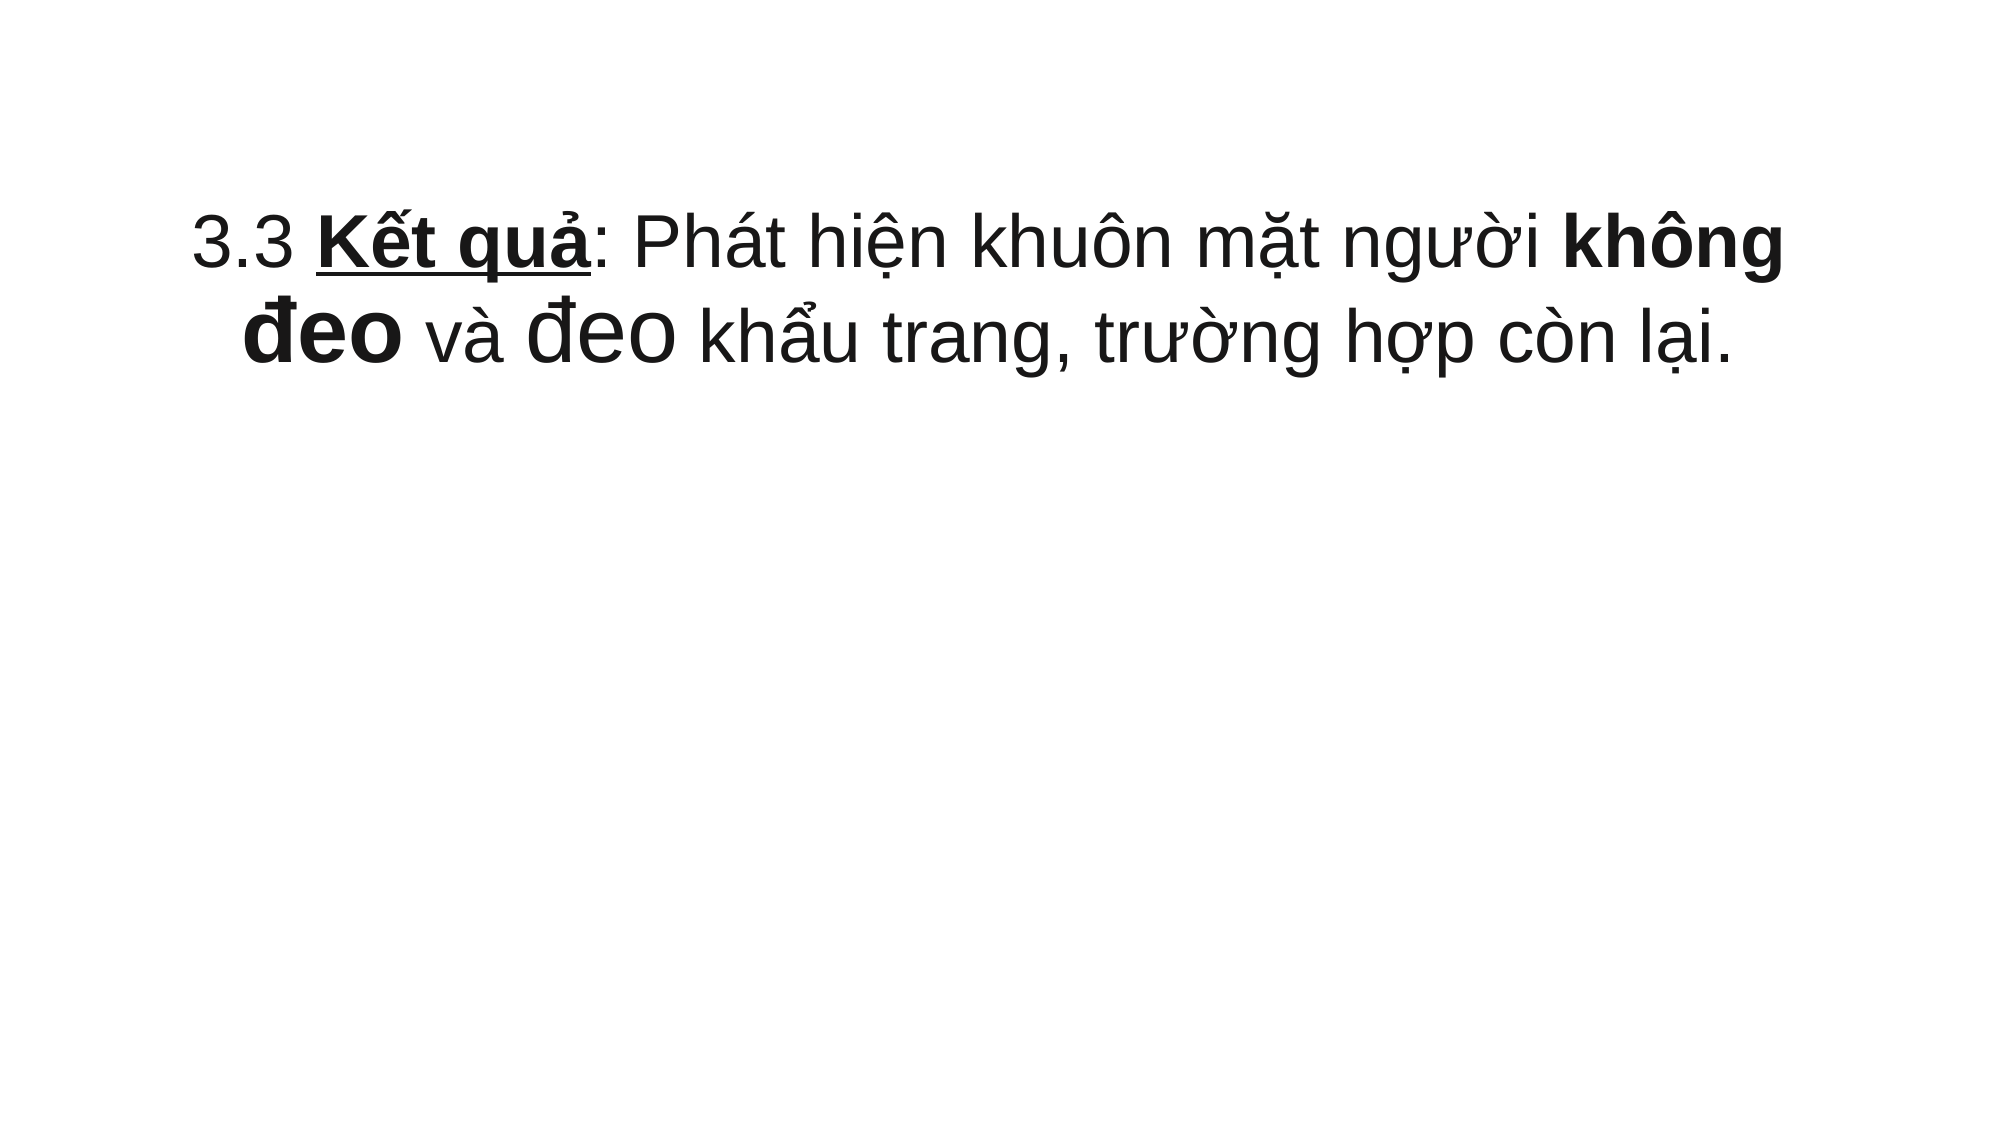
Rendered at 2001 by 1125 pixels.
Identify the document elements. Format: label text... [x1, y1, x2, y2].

title 3.3 Kết quả: Phát hiện khuôn mặt người không đeo và đeo khẩu trang, trường hợp còn lại. [106, 127, 1872, 458]
